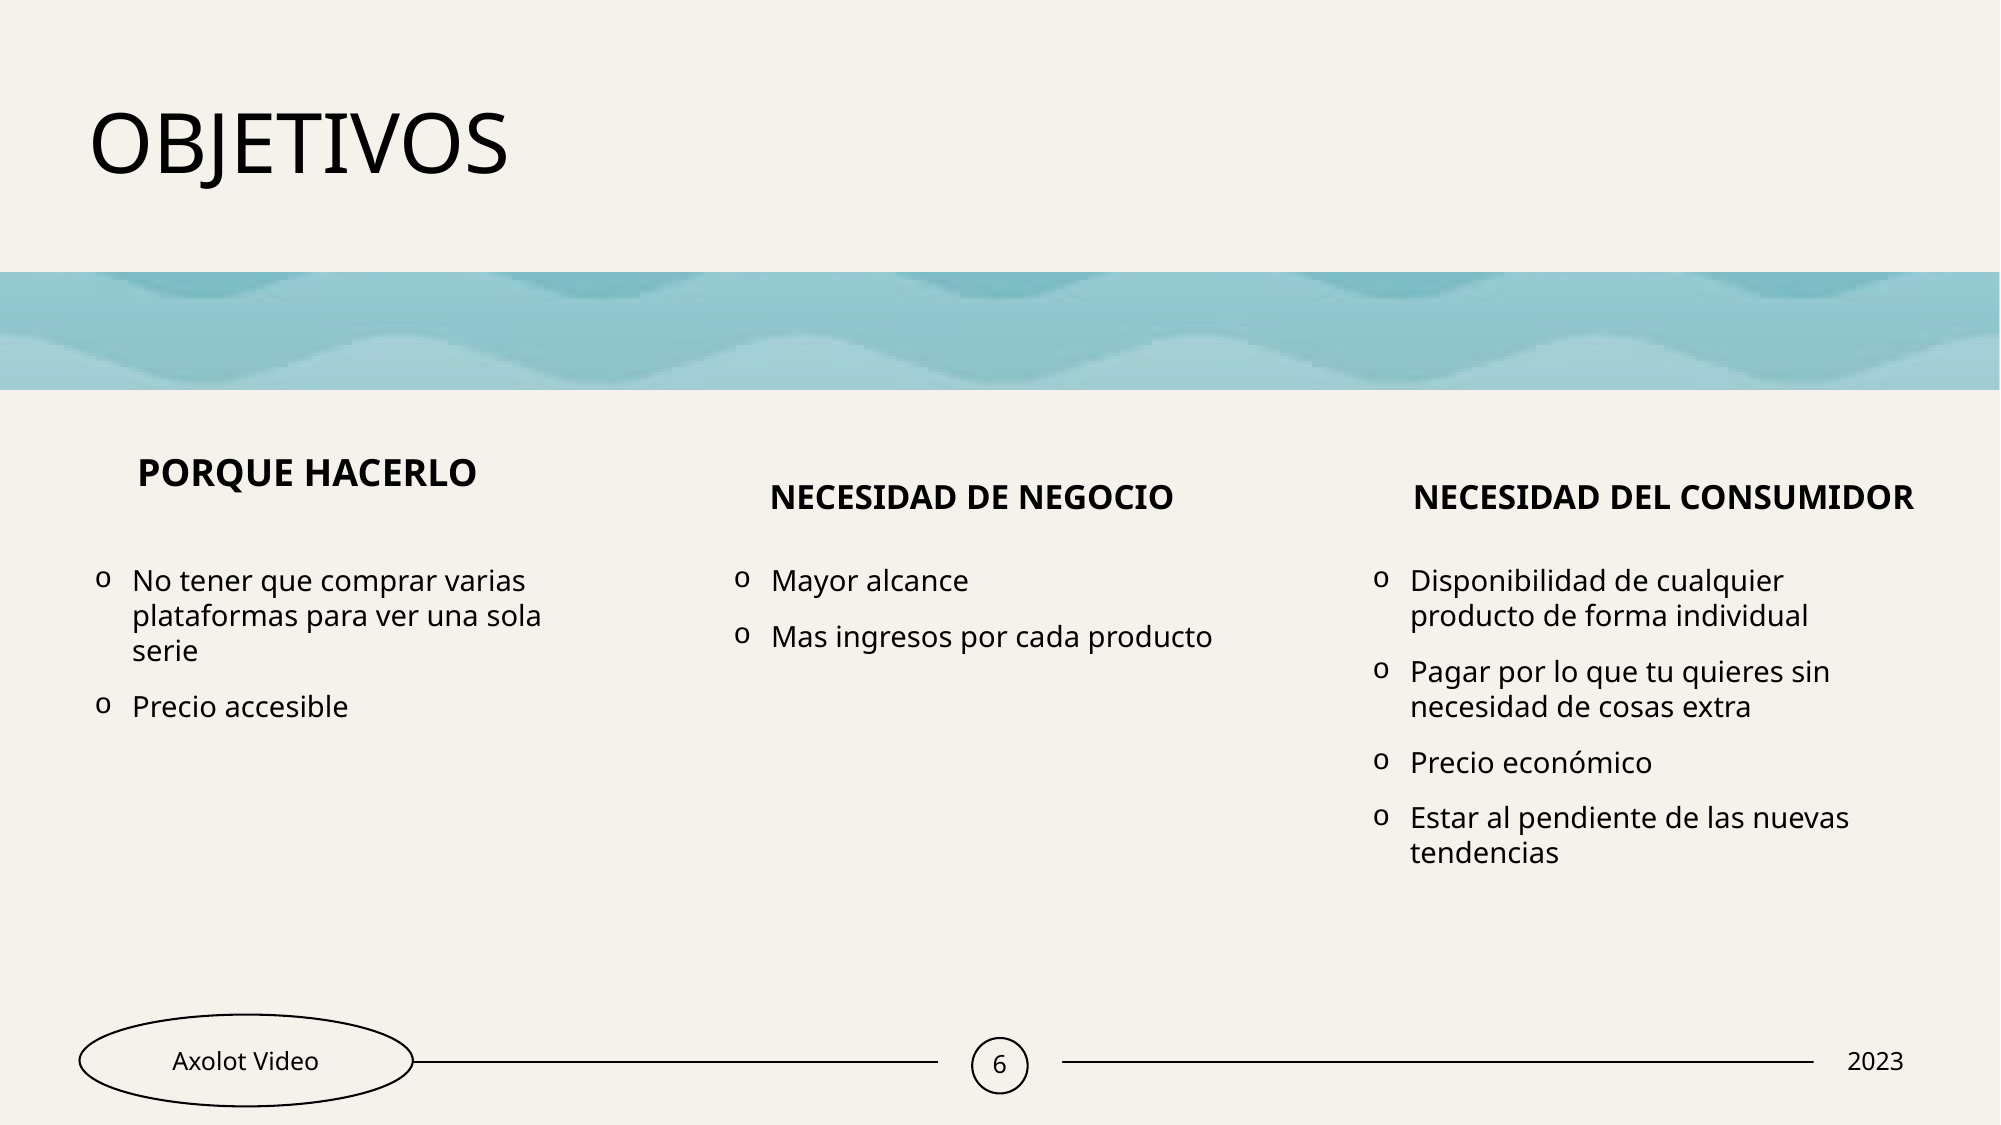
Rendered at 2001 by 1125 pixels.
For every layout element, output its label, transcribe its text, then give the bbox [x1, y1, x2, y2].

footer Axolot Video [310, 1017, 413, 1056]
slide_number 2023 [1813, 1038, 1938, 1083]
list necesidad del consumidor [1398, 457, 1957, 540]
list Mayor alcance Mas ingresos por cada producto [718, 554, 1262, 978]
text_box Axolot Video [79, 1014, 413, 1107]
picture [0, 272, 2000, 390]
footer Axolot Video [309, 1065, 413, 1104]
slide_number 6 [971, 1036, 1029, 1095]
list No tener que comprar varias plataformas para ver una sola serie Precio accesible [79, 554, 623, 978]
list Porque hacerlo [122, 432, 602, 516]
title Objetivos [73, 88, 1901, 206]
footer Axolot Video [79, 1017, 182, 1057]
footer Axolot Video [79, 1064, 183, 1104]
list Disponibilidad de cualquier producto de forma individual Pagar por lo que tu quieres sin necesidad de cosas extra Precio económico Estar al pendiente de las nuevas tendencias [1357, 554, 1901, 978]
list necesidad de negocio [754, 457, 1235, 540]
